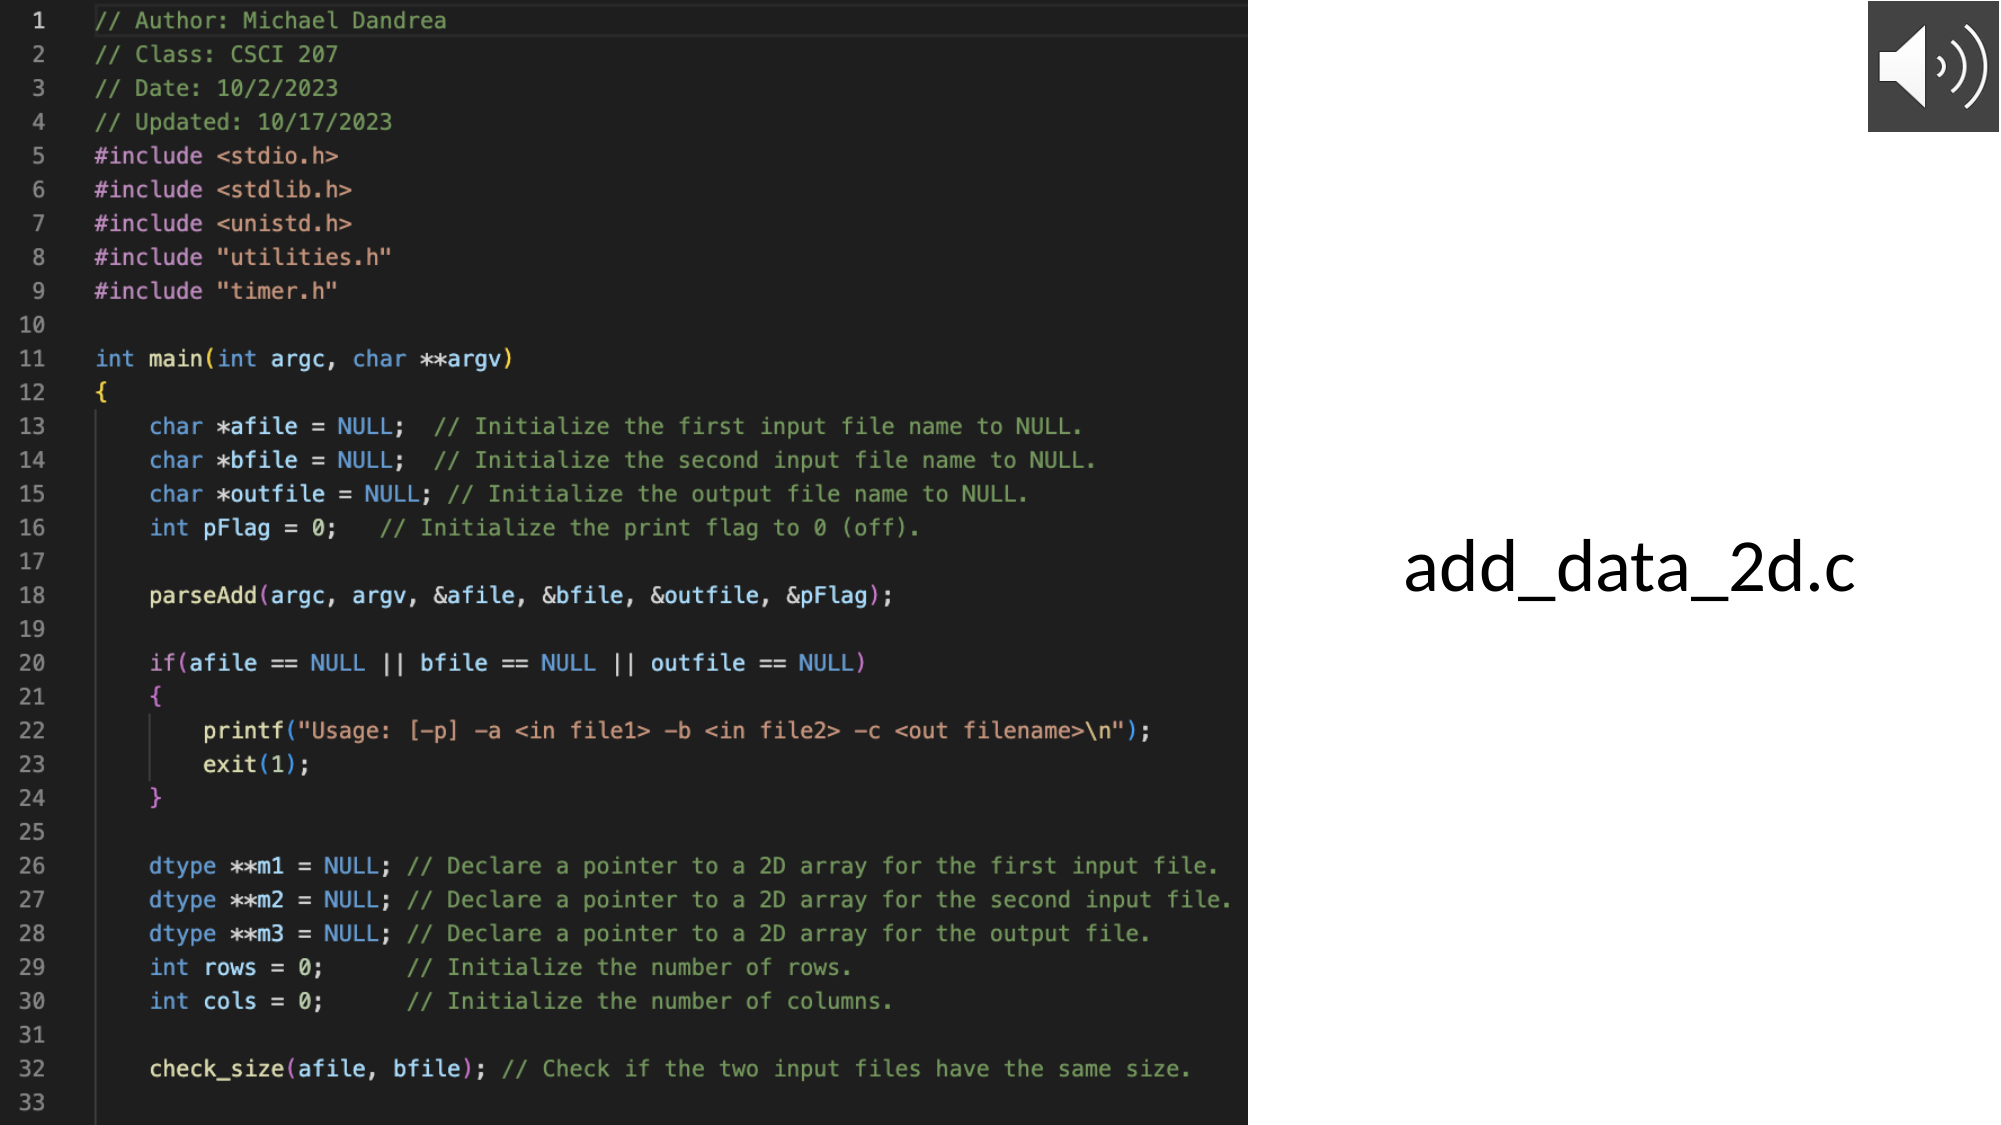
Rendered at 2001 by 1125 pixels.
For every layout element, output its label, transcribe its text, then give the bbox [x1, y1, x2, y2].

picture [0, 0, 1248, 1125]
text_box add_data_2d.c [1389, 508, 1872, 614]
picture [1866, 0, 2000, 134]
